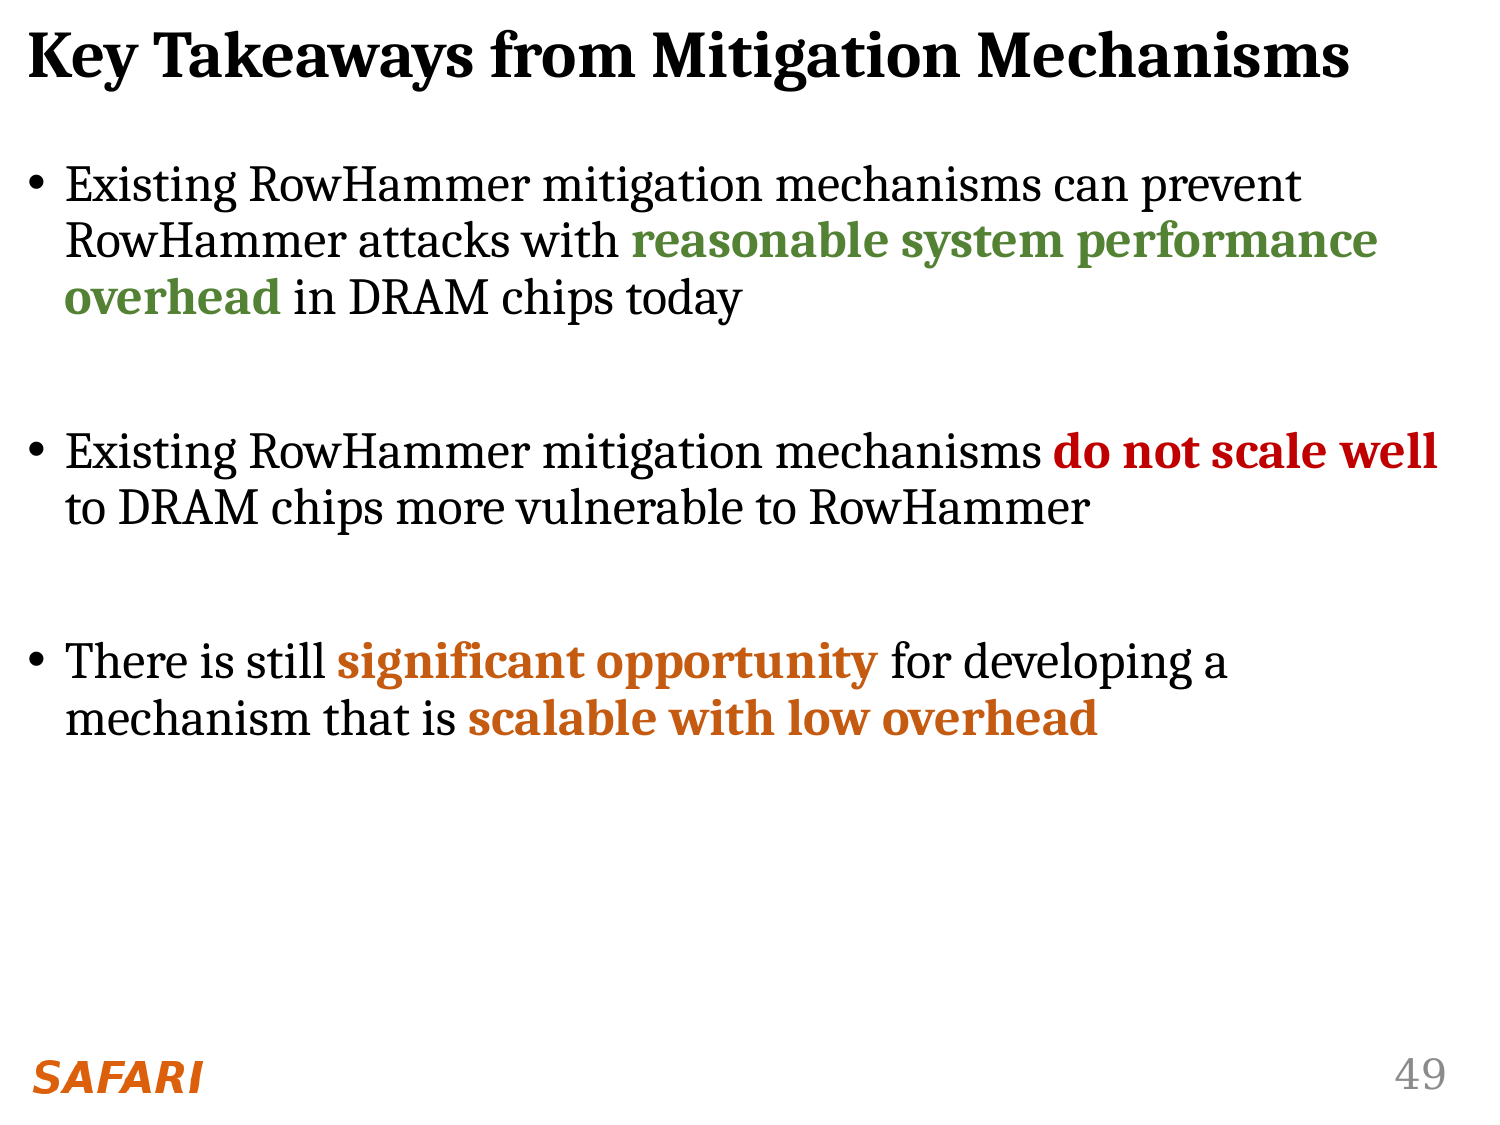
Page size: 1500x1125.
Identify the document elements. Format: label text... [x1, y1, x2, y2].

picture [31, 1051, 209, 1104]
list Existing RowHammer mitigation mechanisms can prevent RowHammer attacks with reasonable system performance overhead in DRAM chips today Existing RowHammer mitigation mechanisms do not scale well to DRAM chips more vulnerable to RowHammer There is still significant opportunity for developing a mechanism that is scalable with low overhead [12, 149, 1487, 1022]
title Key Takeaways from Mitigation Mechanisms [12, 12, 1487, 134]
